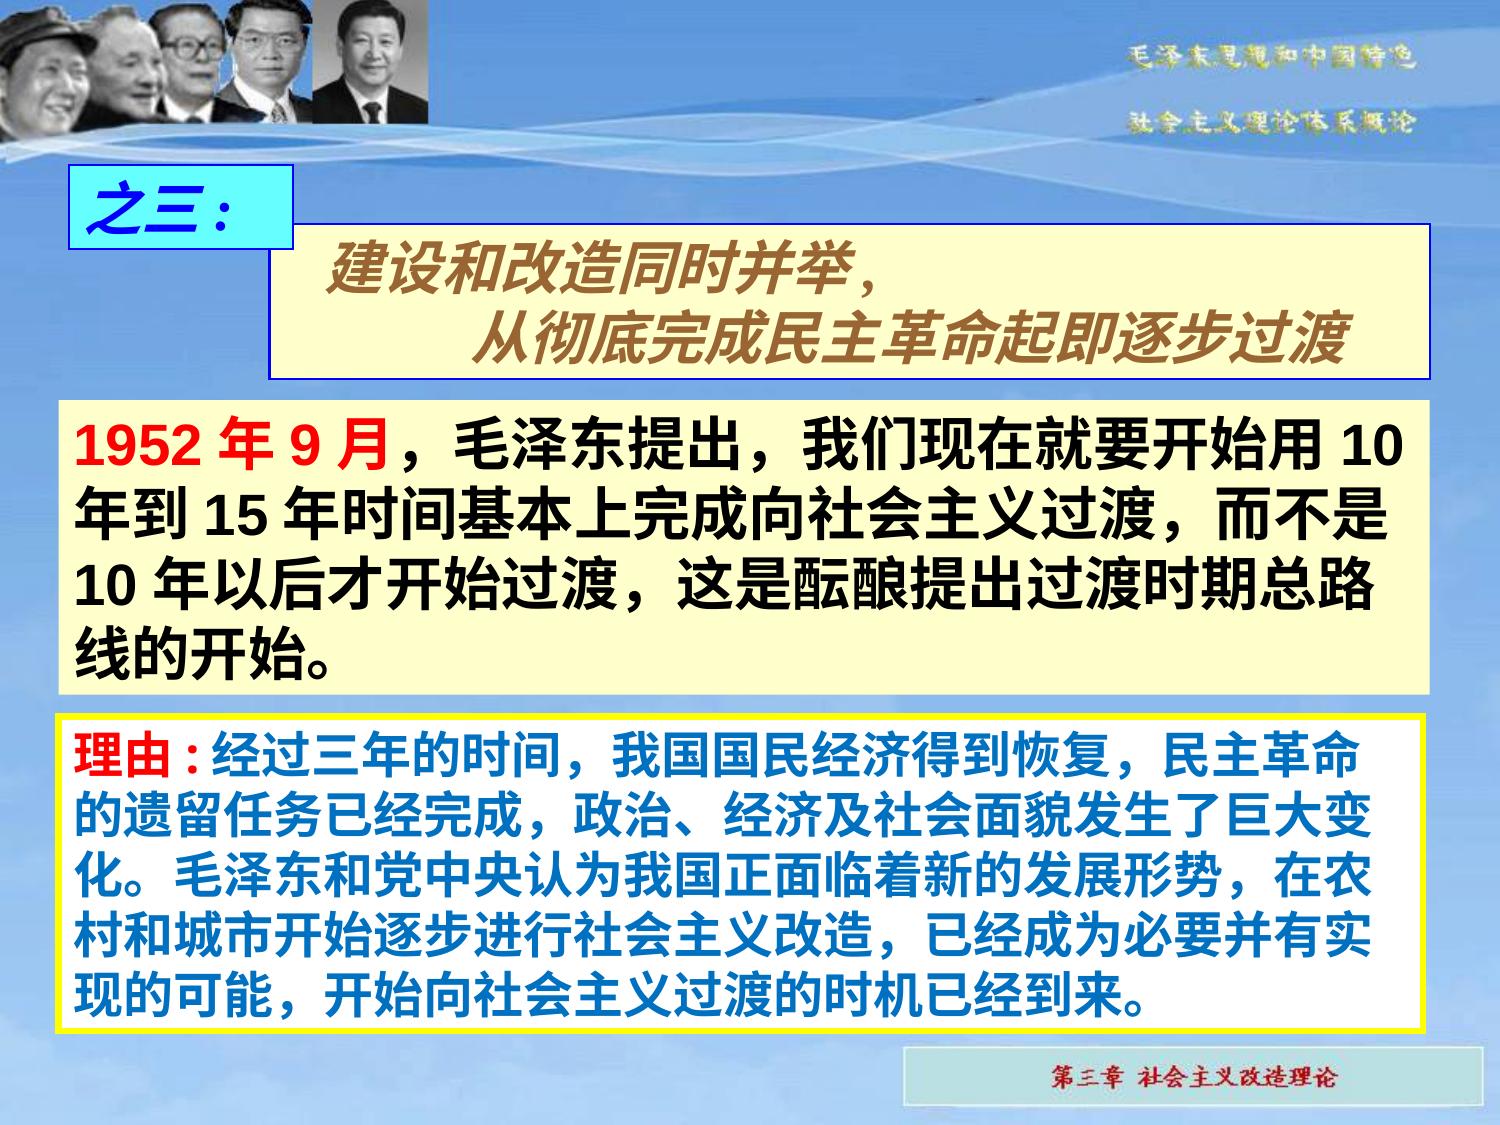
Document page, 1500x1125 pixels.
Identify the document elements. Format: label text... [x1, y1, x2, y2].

text_box 理由:经过三年的时间，我国国民经济得到恢复，民主革命的遗留任务已经完成，政治、经济及社会面貌发生了巨大变化。毛泽东和党中央认为我国正面临着新的发展形势，在农村和城市开始逐步进行社会主义改造，已经成为必要并有实现的可能，开始向社会主义过渡的时机已经到来。 [58, 716, 1424, 1032]
picture [0, 0, 1500, 1125]
text_box 建设和改造同时并举, 从彻底完成民主革命起即逐步过渡 [269, 223, 1430, 379]
text_box 之三: [68, 164, 293, 250]
text_box 1952年9月，毛泽东提出，我们现在就要开始用10年到15年时间基本上完成向社会主义过渡，而不是10年以后才开始过渡，这是酝酿提出过渡时期总路线的开始。 [58, 400, 1430, 695]
